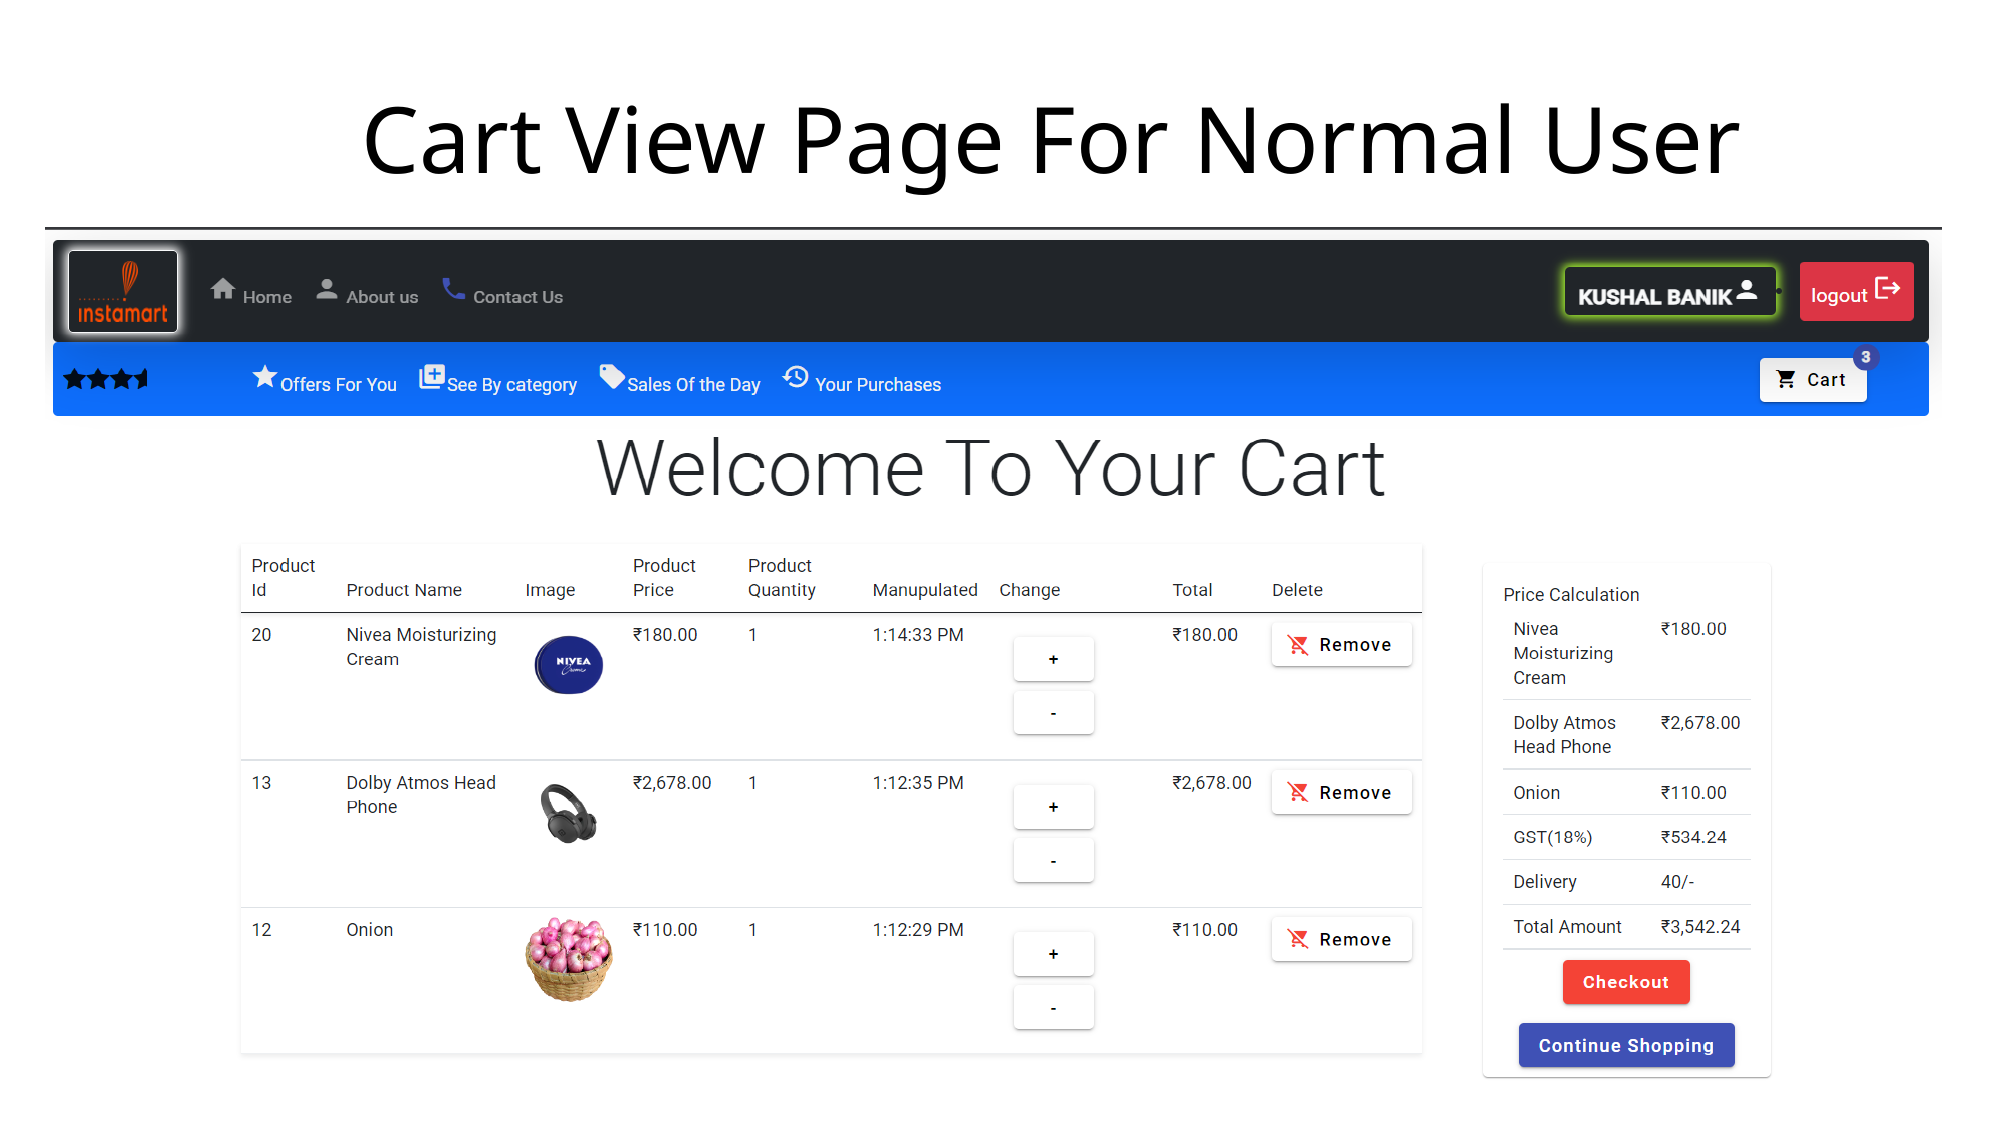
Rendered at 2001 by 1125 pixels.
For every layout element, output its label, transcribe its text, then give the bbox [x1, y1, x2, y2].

title Cart View Page For Normal User [346, 59, 1863, 227]
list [45, 227, 1942, 1089]
